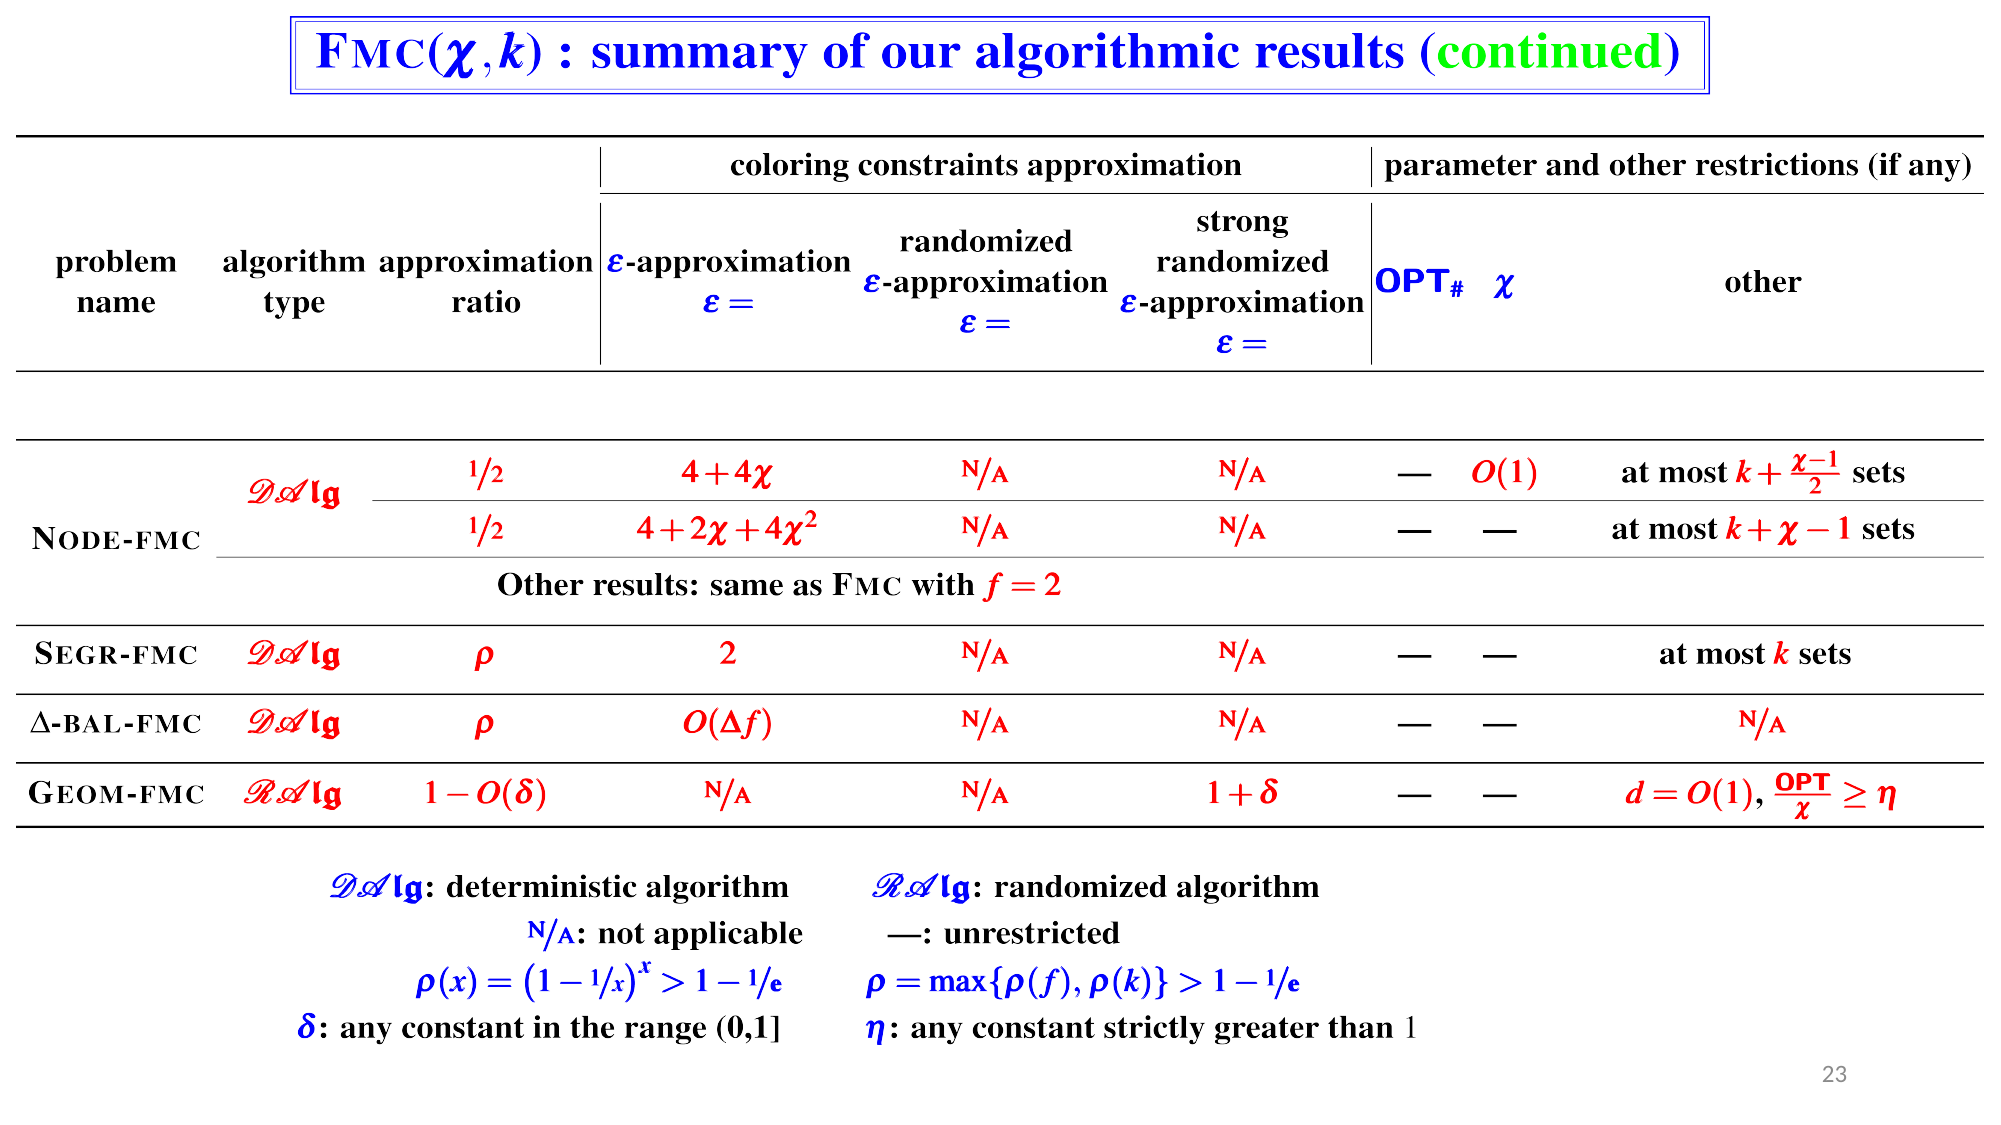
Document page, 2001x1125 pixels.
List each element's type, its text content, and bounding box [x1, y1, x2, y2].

picture [16, 16, 1984, 1045]
slide_number 23 [1412, 1045, 1863, 1103]
